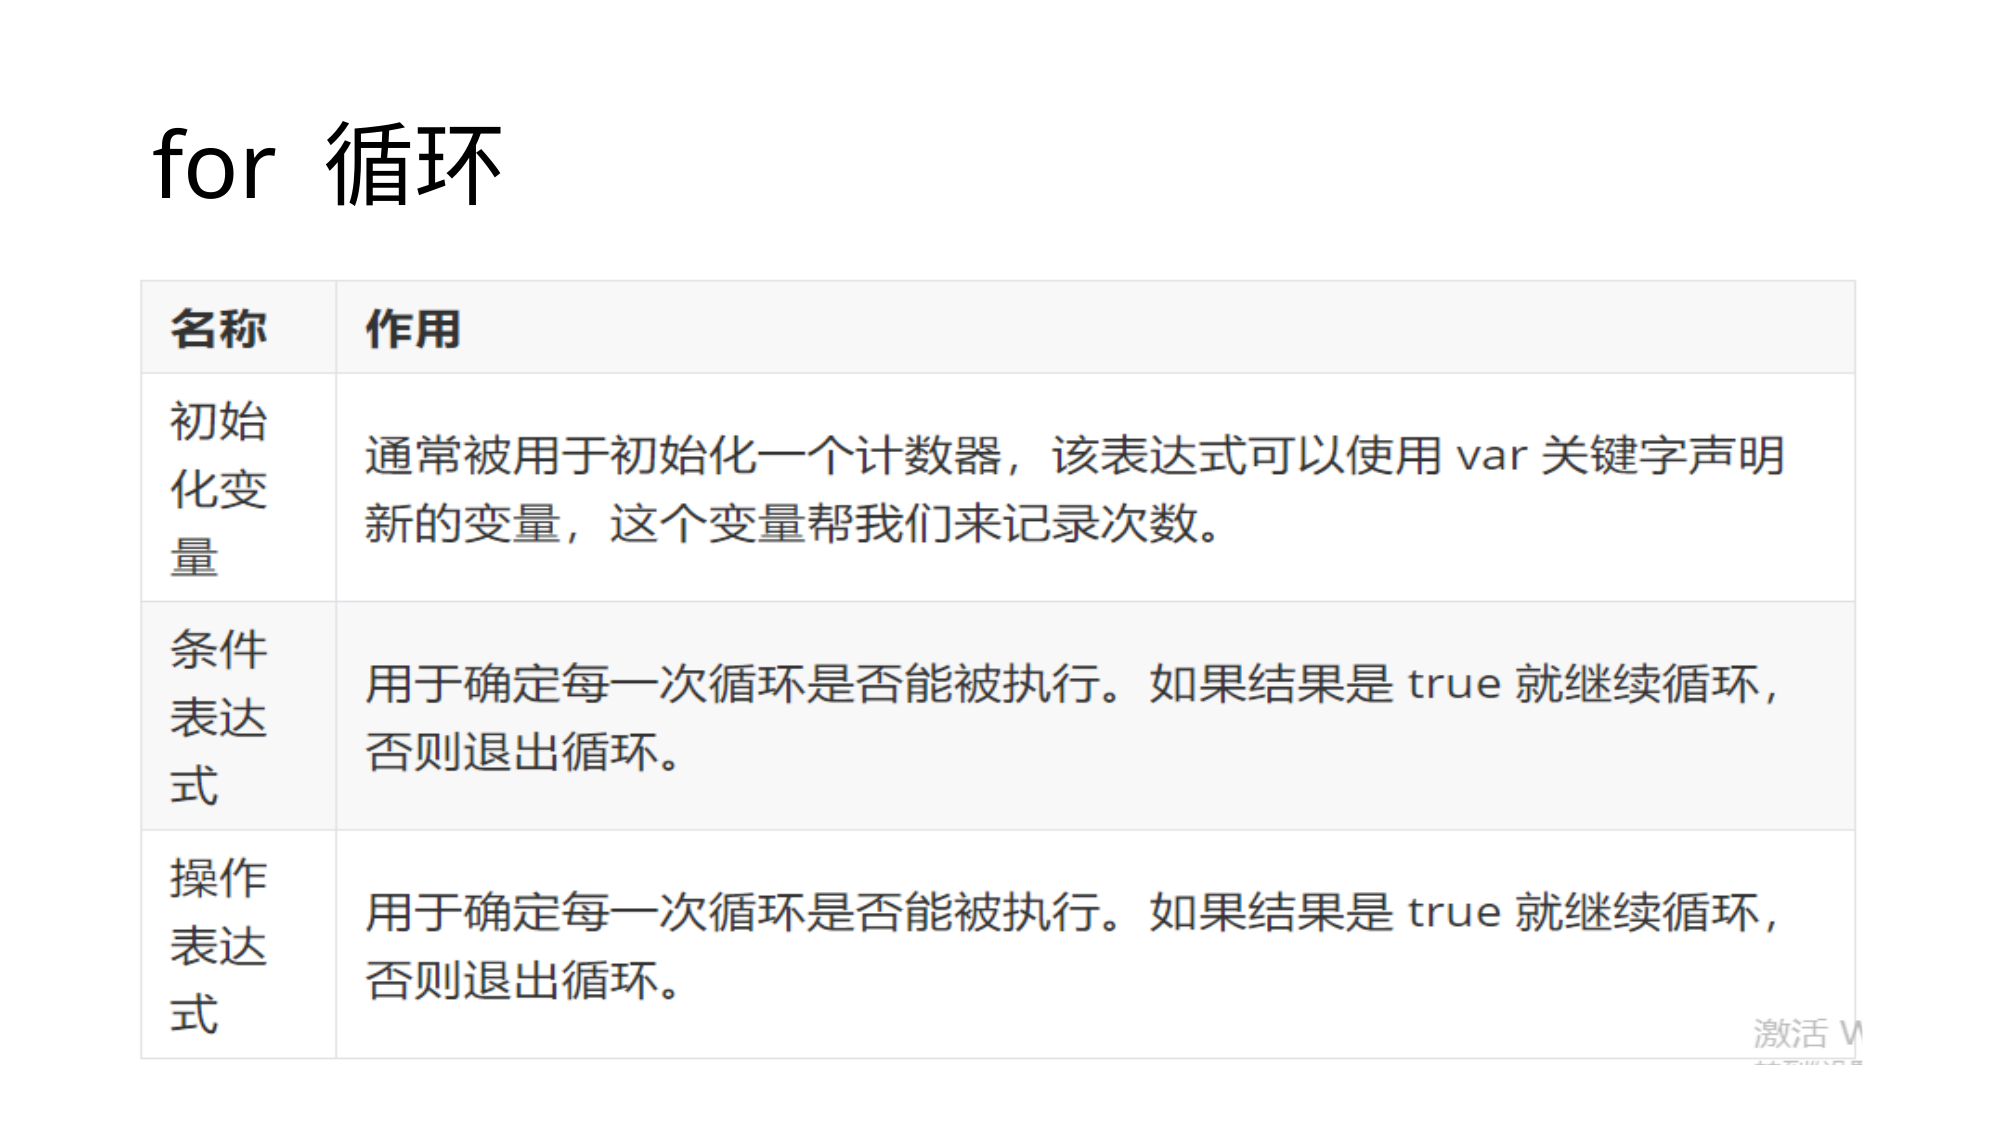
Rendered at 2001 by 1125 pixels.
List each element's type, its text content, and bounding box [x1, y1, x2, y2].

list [137, 277, 1863, 1066]
title for 循环 [137, 59, 1863, 277]
